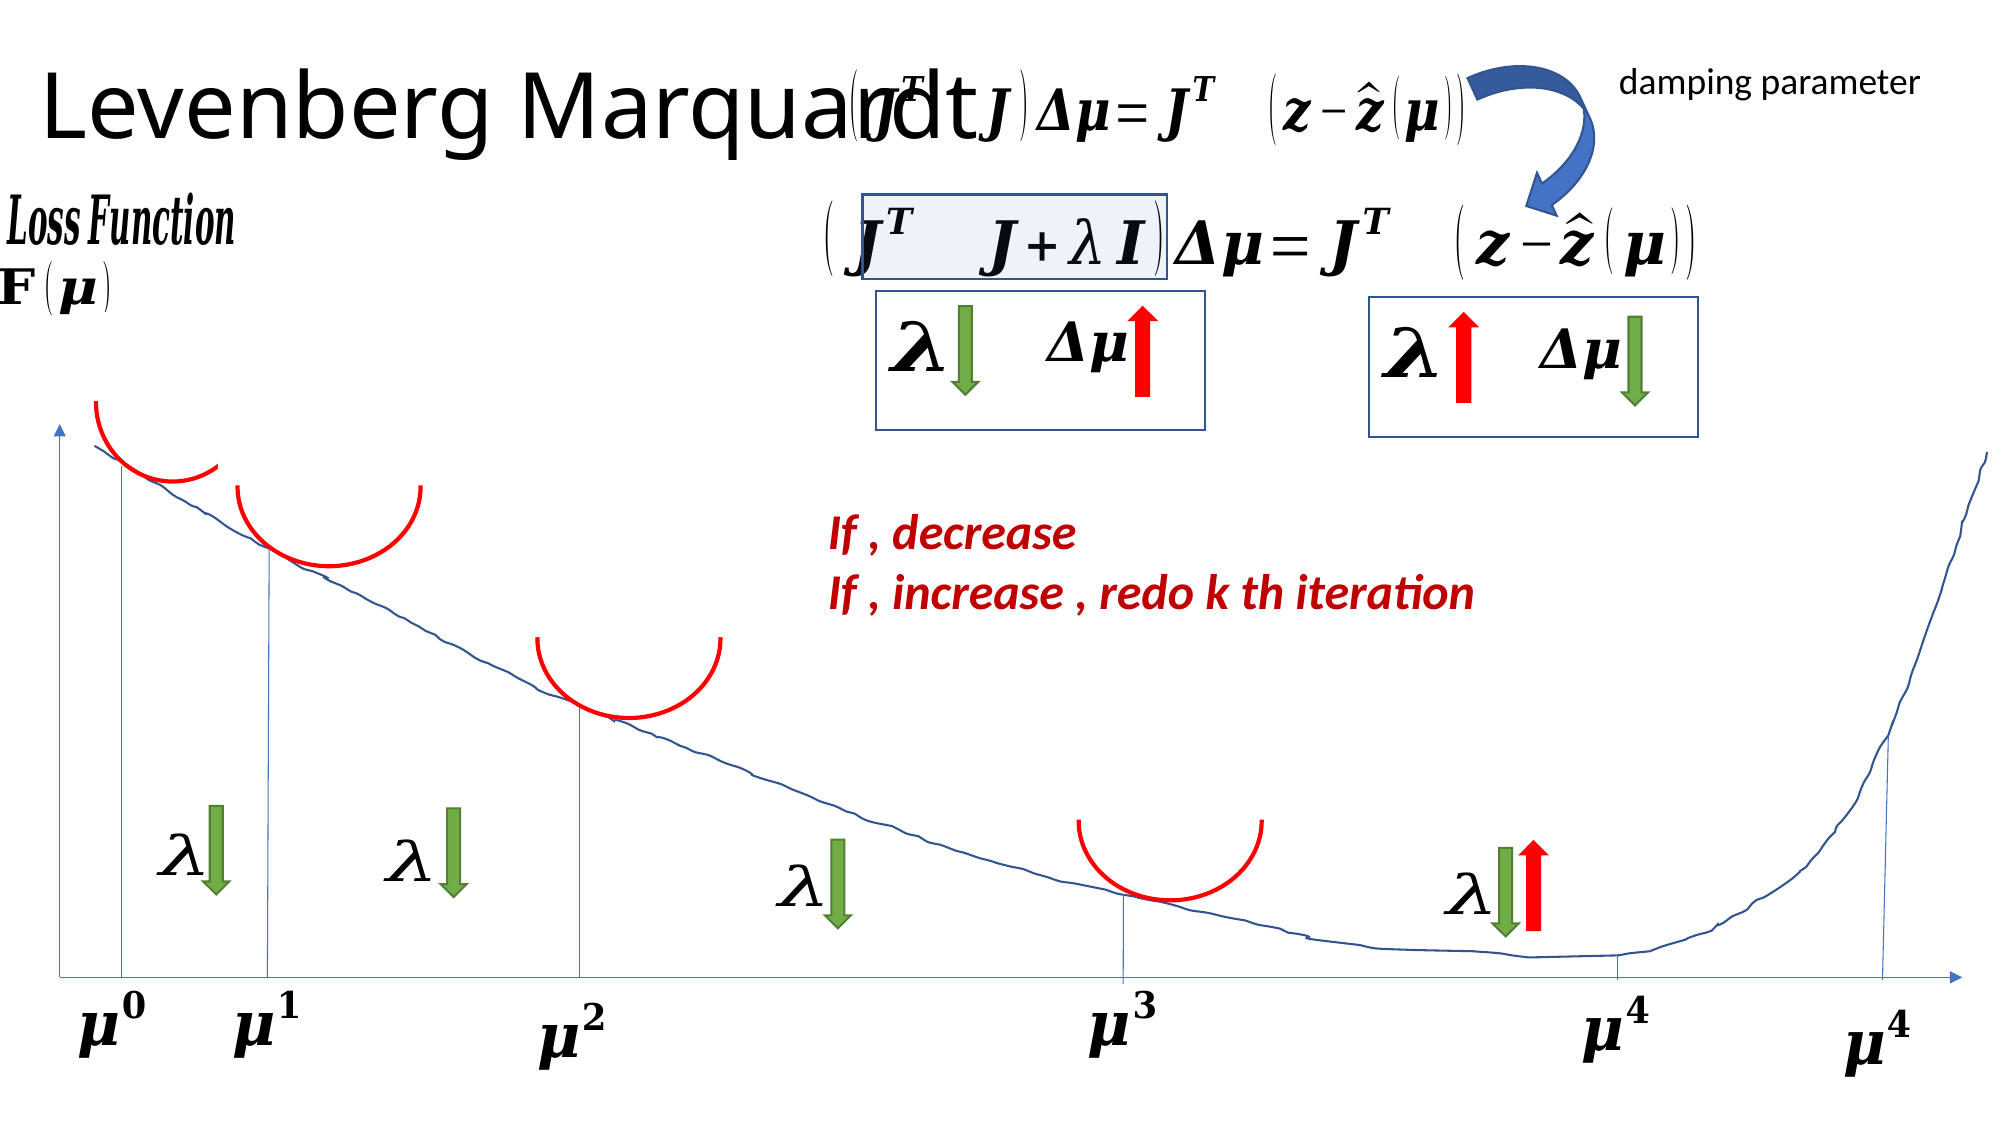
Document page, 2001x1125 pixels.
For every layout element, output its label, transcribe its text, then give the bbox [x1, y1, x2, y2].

text_box [1368, 296, 1699, 438]
text_box [861, 193, 1168, 280]
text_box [1882, 735, 1889, 980]
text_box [517, 548, 742, 718]
text_box [150, 482, 217, 521]
title Levenberg Marquardt [24, 0, 1750, 218]
text_box [822, 838, 854, 930]
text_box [1059, 730, 1284, 901]
text_box [200, 804, 232, 896]
text_box [438, 807, 470, 899]
text_box [1518, 839, 1550, 932]
text_box [875, 290, 1206, 431]
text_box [217, 396, 443, 567]
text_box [79, 312, 268, 482]
text_box [298, 446, 1988, 959]
text_box [1466, 65, 1596, 218]
text_box [1490, 846, 1522, 938]
